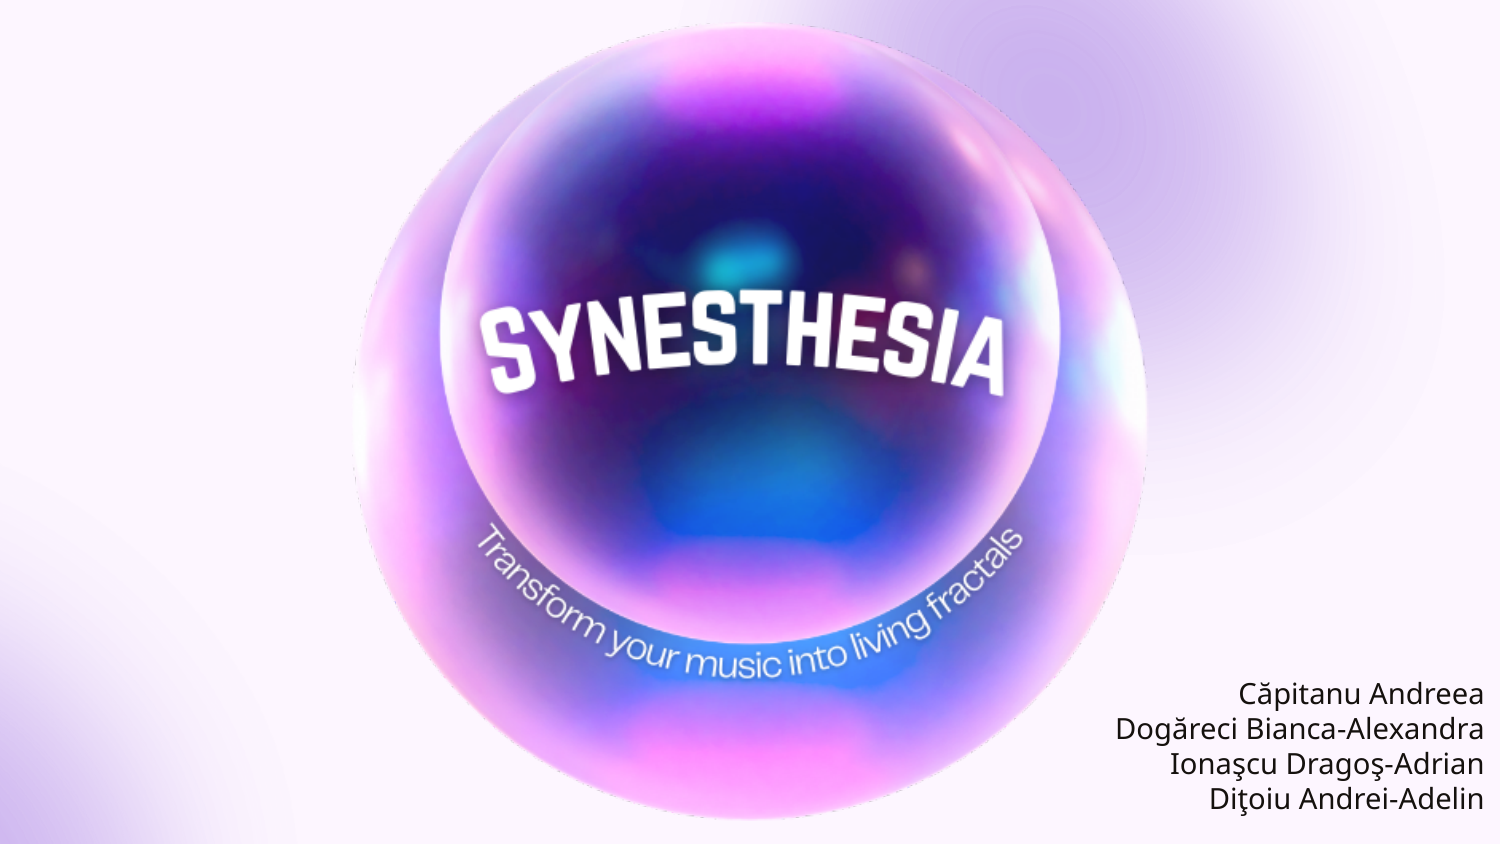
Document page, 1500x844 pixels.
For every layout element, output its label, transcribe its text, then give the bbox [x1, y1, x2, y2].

subtitle Căpitanu Andreea Dogăreci Bianca-Alexandra Ionaşcu Dragoş-Adrian Diţoiu Andrei-Adelin [1077, 660, 1500, 835]
picture [0, 0, 1500, 844]
